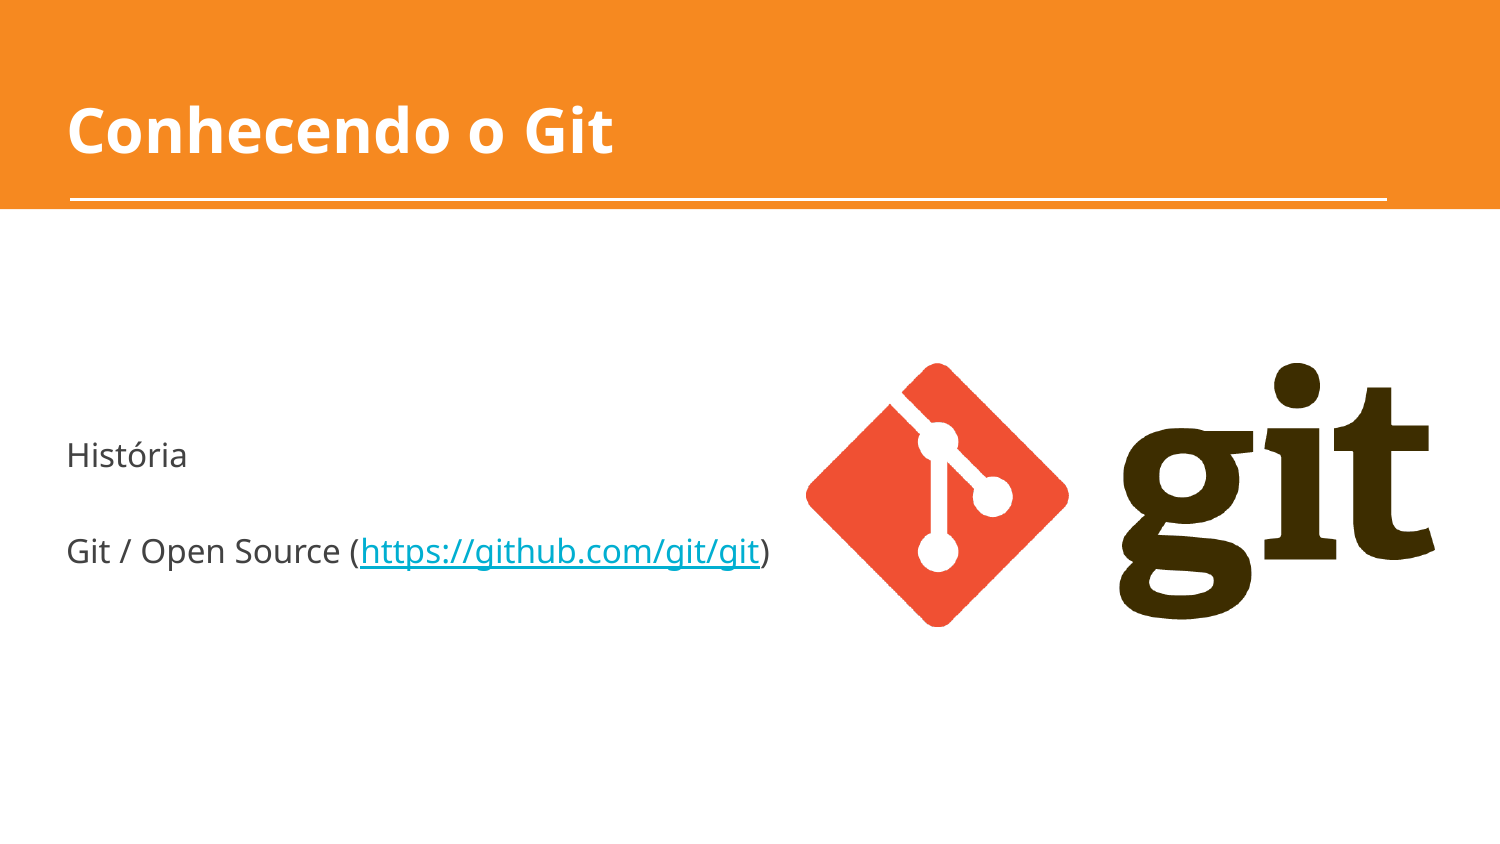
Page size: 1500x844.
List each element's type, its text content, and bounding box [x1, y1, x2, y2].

title Conhecendo o Git [51, 61, 1449, 182]
picture [805, 363, 1436, 627]
list História Git / Open Source (https://github.com/git/git) [51, 240, 813, 750]
